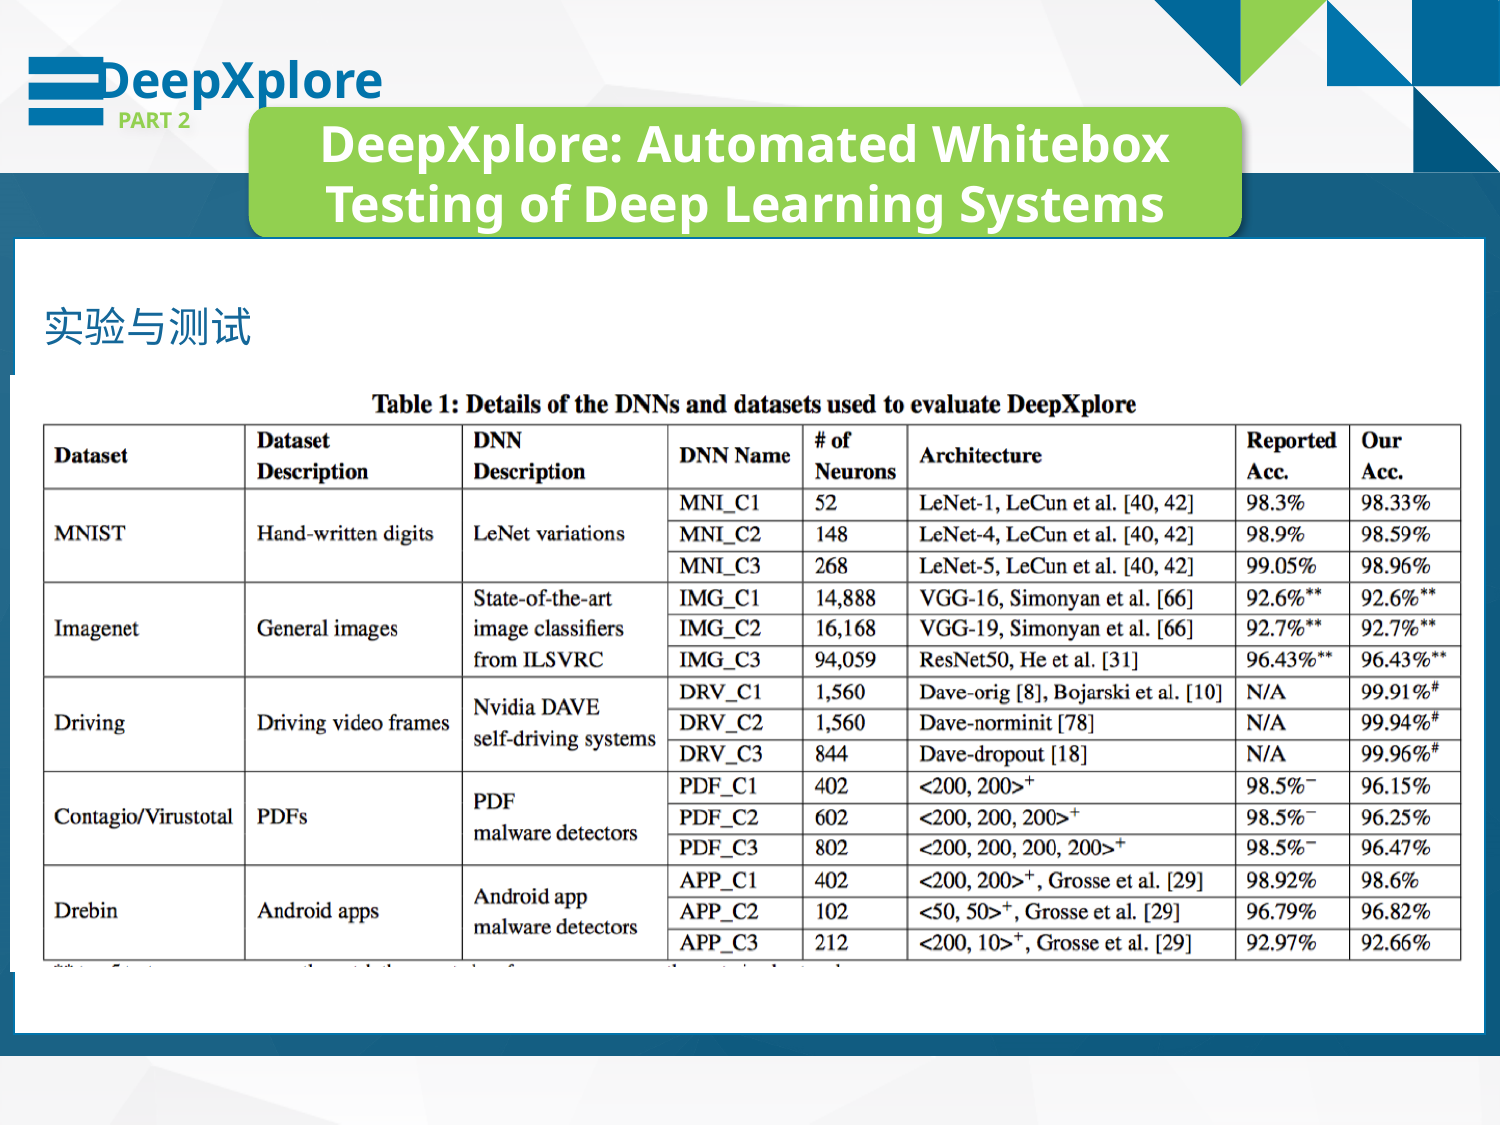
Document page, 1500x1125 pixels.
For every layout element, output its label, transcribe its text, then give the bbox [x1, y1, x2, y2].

text_box DeepXplore [79, 41, 400, 99]
text_box PART 2 [103, 99, 418, 141]
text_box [28, 56, 104, 126]
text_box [13, 237, 1485, 1034]
text_box DeepXplore: Automated Whitebox Testing of Deep Learning Systems [248, 107, 1242, 237]
picture [0, 0, 1413, 173]
picture [0, 1056, 1500, 1125]
picture [1329, 0, 1411, 82]
picture [10, 375, 1480, 972]
picture [1416, 87, 1500, 173]
